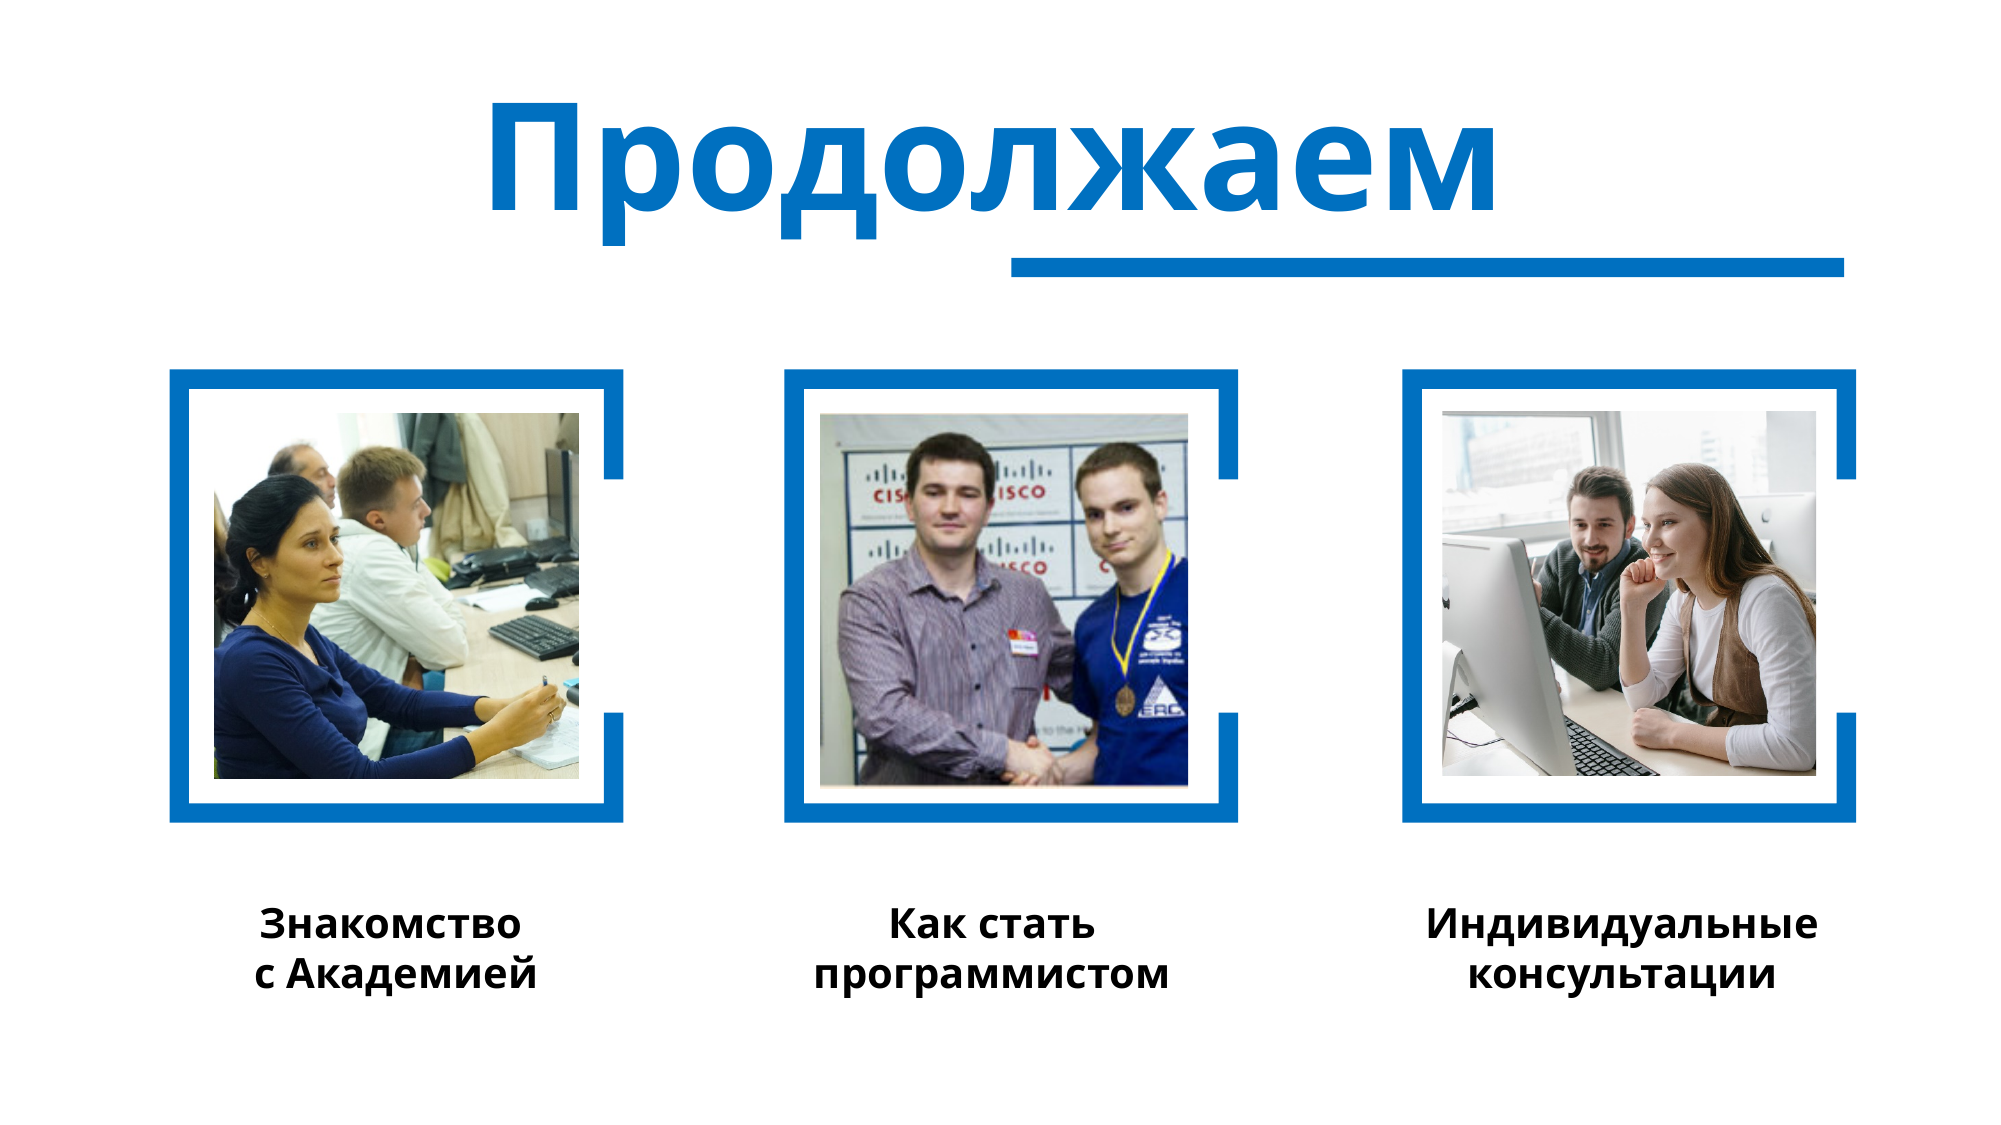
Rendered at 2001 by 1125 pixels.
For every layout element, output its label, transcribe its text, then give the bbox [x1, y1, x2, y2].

text_box [1401, 368, 1857, 824]
text_box [169, 368, 624, 824]
picture [213, 413, 579, 779]
text_box Знакомство с Академией [136, 889, 657, 1004]
text_box Индивидуальные консультации [1388, 889, 1857, 1005]
text_box Продолжаем [230, 53, 1755, 248]
text_box [783, 368, 1239, 824]
picture [1442, 411, 1817, 776]
picture [820, 413, 1189, 789]
text_box Как стать программистом [758, 889, 1227, 1005]
text_box [1010, 257, 1845, 278]
